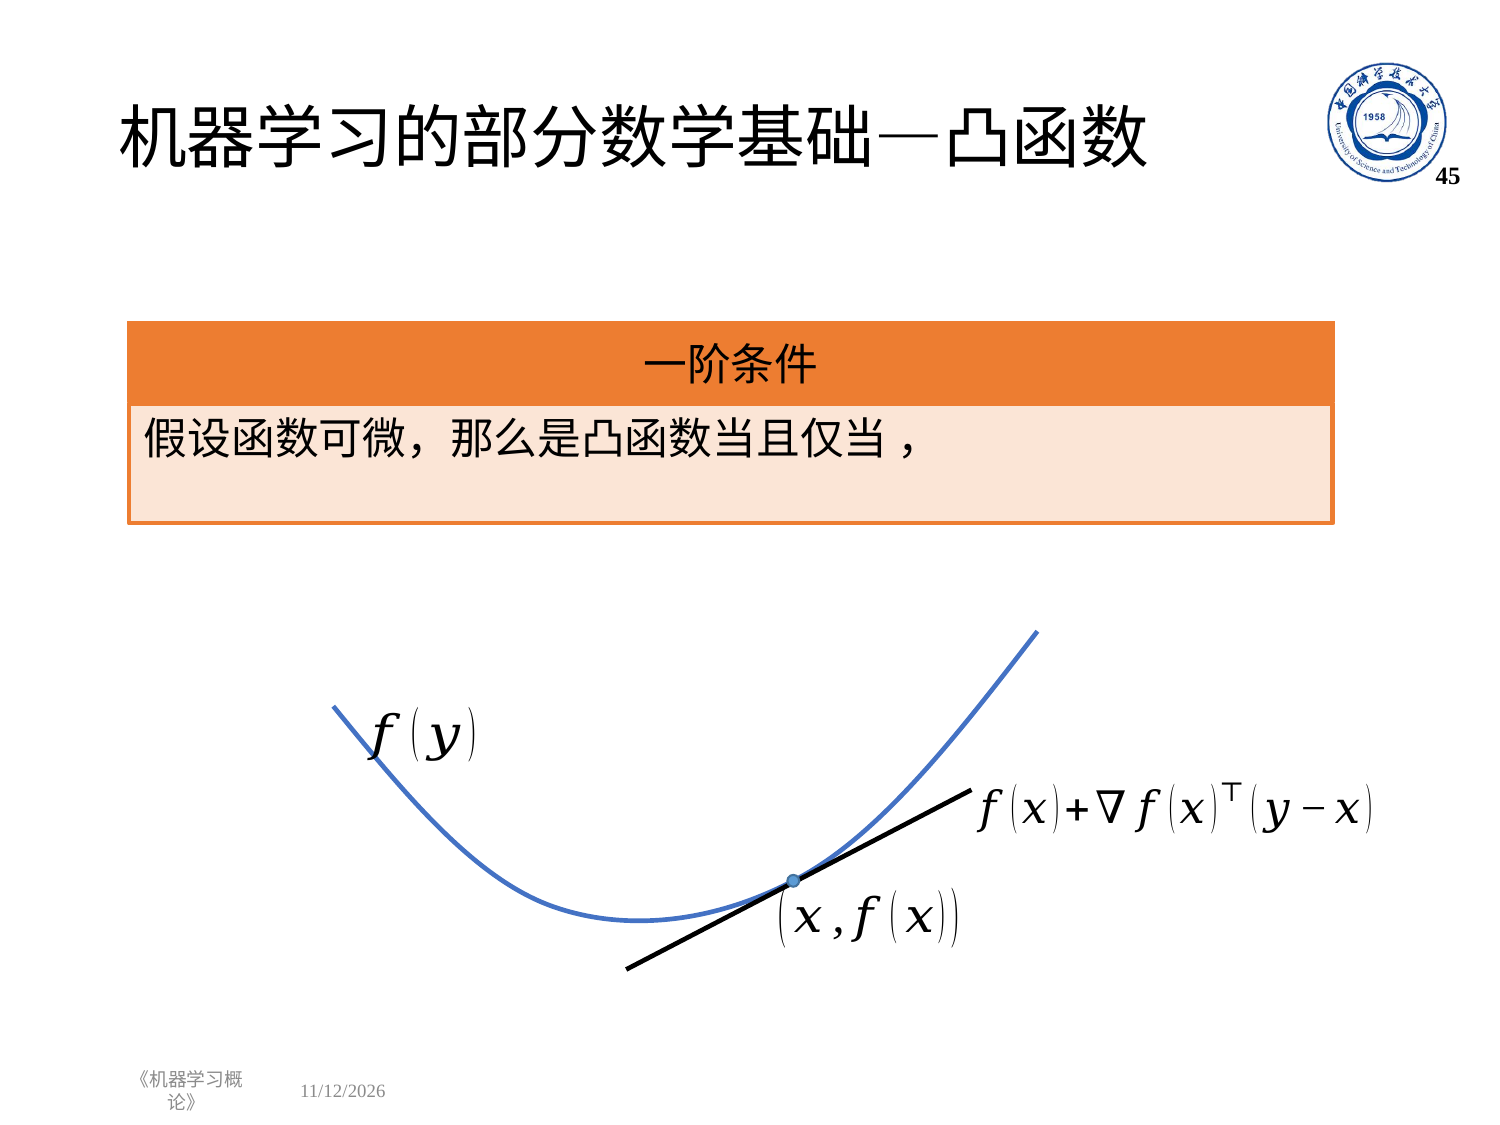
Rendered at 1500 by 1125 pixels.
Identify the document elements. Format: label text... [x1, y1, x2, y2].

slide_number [285, 1068, 422, 1113]
text_box [128, 322, 1334, 401]
title 机器学习的部分数学基础—凸函数 [103, 59, 1397, 221]
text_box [626, 789, 972, 970]
picture [1397, 59, 1450, 144]
text_box [332, 630, 1039, 922]
text_box 一阶条件 [128, 329, 1333, 397]
footer 《机器学习概论》 [104, 1068, 270, 1113]
slide_number 45 [1372, 144, 1476, 205]
